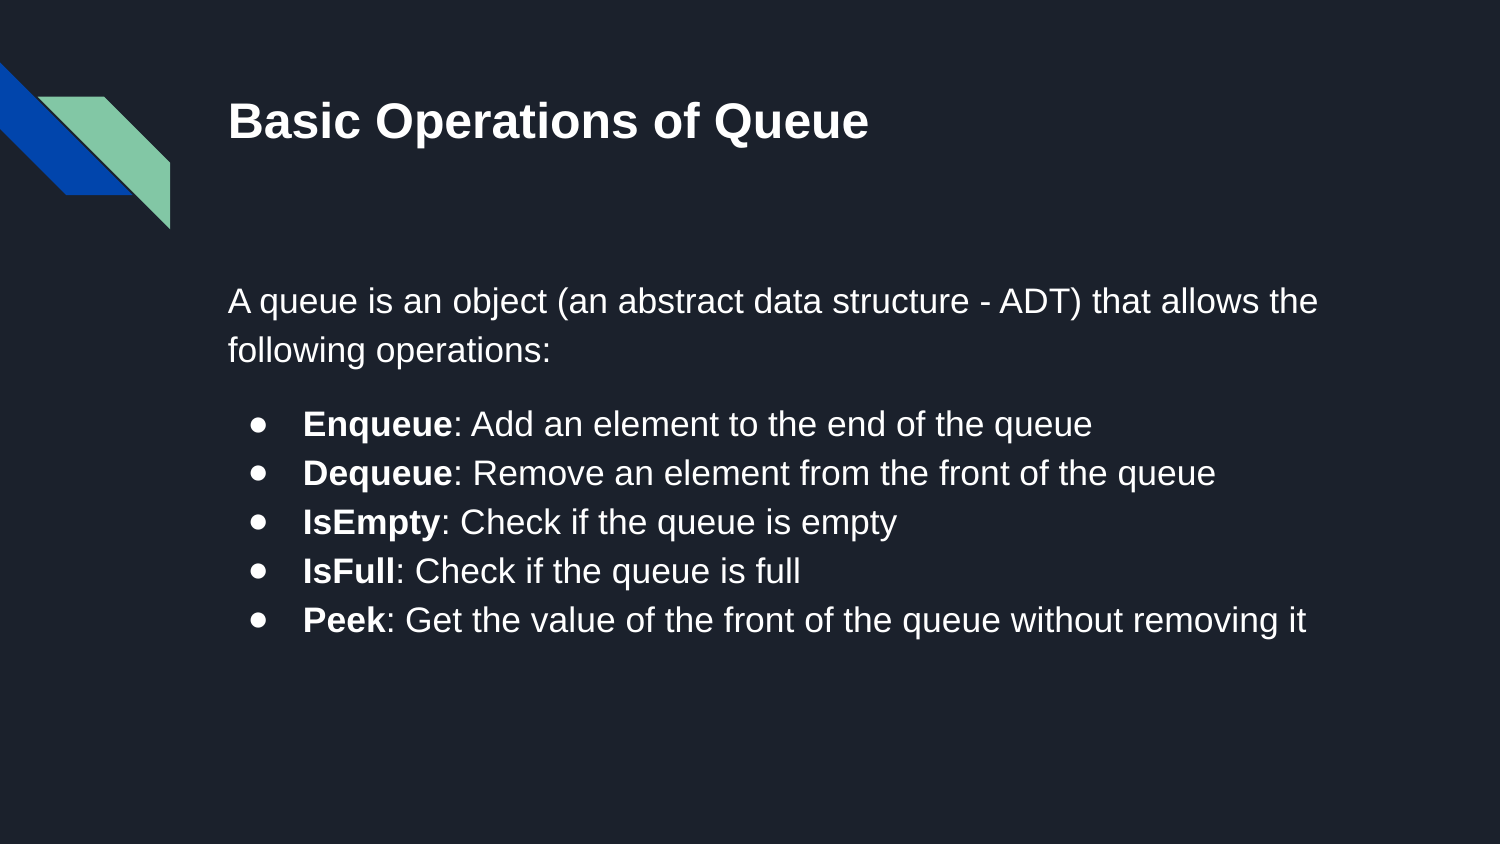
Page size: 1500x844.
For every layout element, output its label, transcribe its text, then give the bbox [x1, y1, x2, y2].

list A queue is an object (an abstract data structure - ADT) that allows the following operations: Enqueue: Add an element to the end of the queue Dequeue: Remove an element from the front of the queue IsEmpty: Check if the queue is empty IsFull: Check if the queue is full Peek: Get the value of the front of the queue without removing it [212, 257, 1368, 735]
title Basic Operations of Queue [212, 64, 1368, 215]
